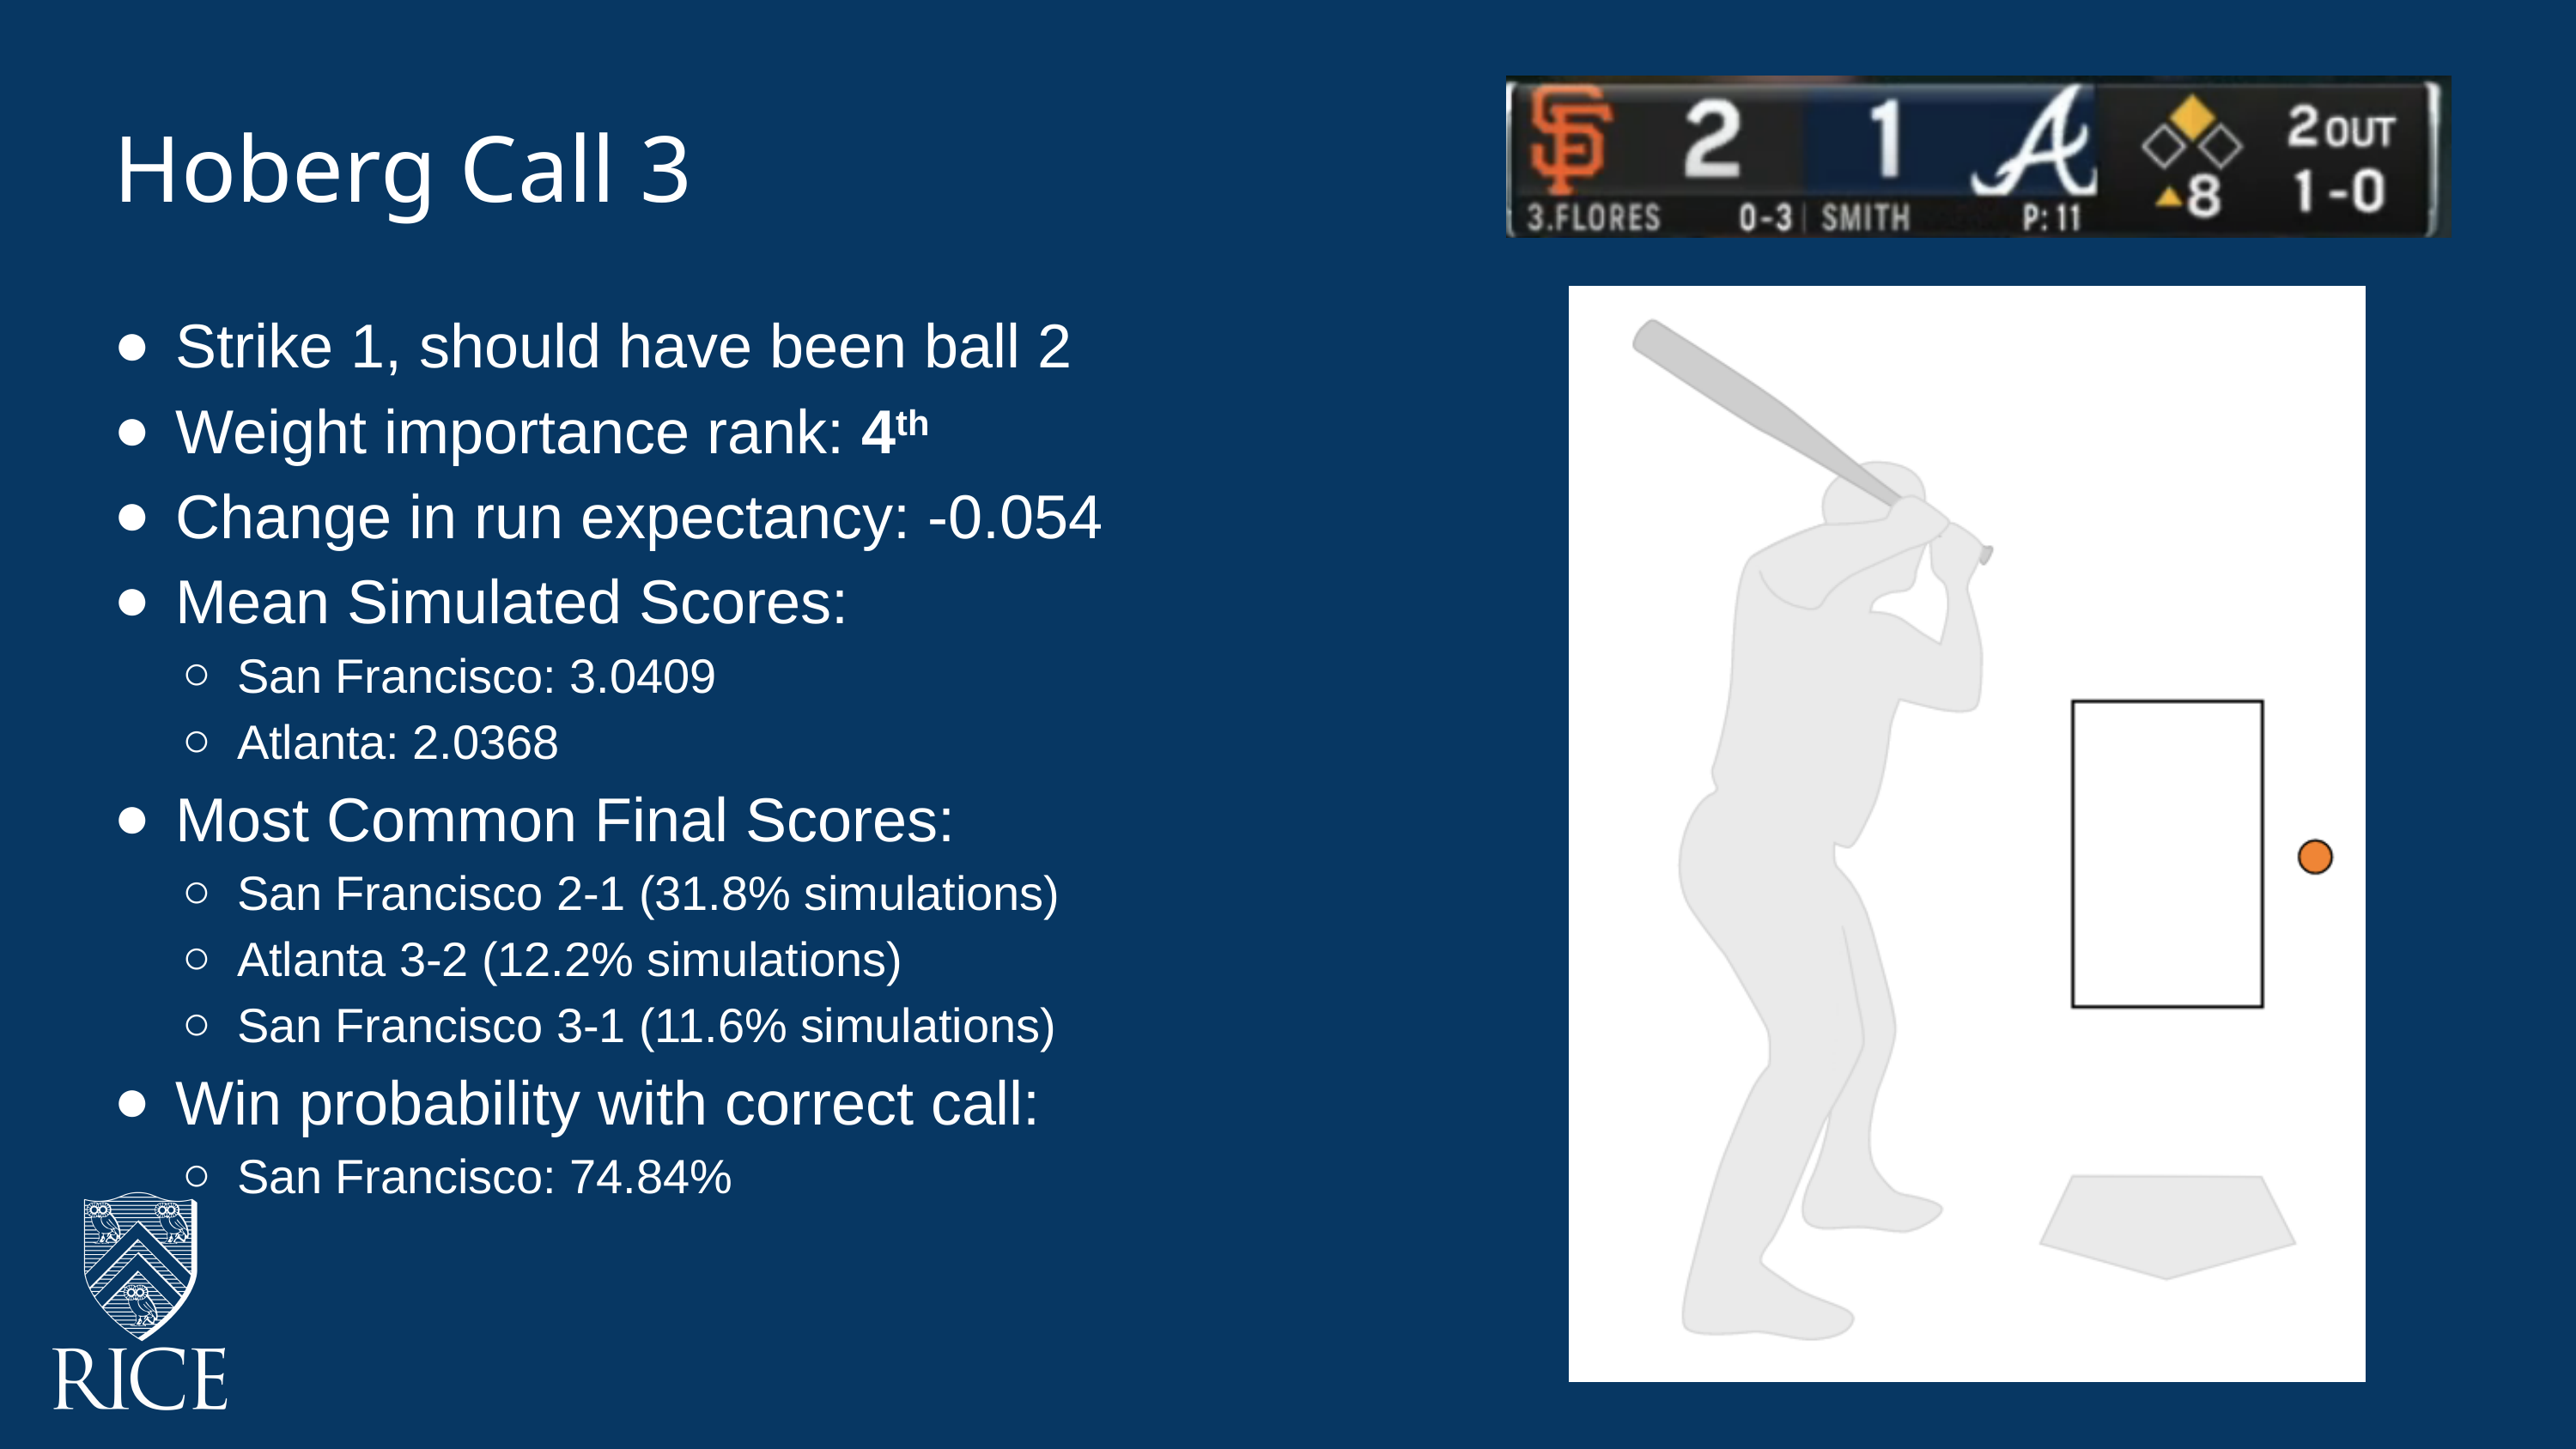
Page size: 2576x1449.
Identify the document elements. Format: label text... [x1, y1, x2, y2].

title Hoberg Call 3 [88, 85, 2488, 247]
picture [1568, 286, 2366, 1382]
list Strike 1, should have been ball 2 Weight importance rank: 4th Change in run expectancy: -0.054 Mean Simulated Scores: San Francisco: 3.0409 Atlanta: 2.0368 Most Common Final Scores: San Francisco 2-1 (31.8% simulations) Atlanta 3-2 (12.2% simulations) San Francisco 3-1 (11.6% simulations) Win probability with correct call: San Francisco: 74.84% [88, 270, 2488, 1232]
picture [20, 1182, 258, 1421]
picture [1505, 76, 2452, 238]
